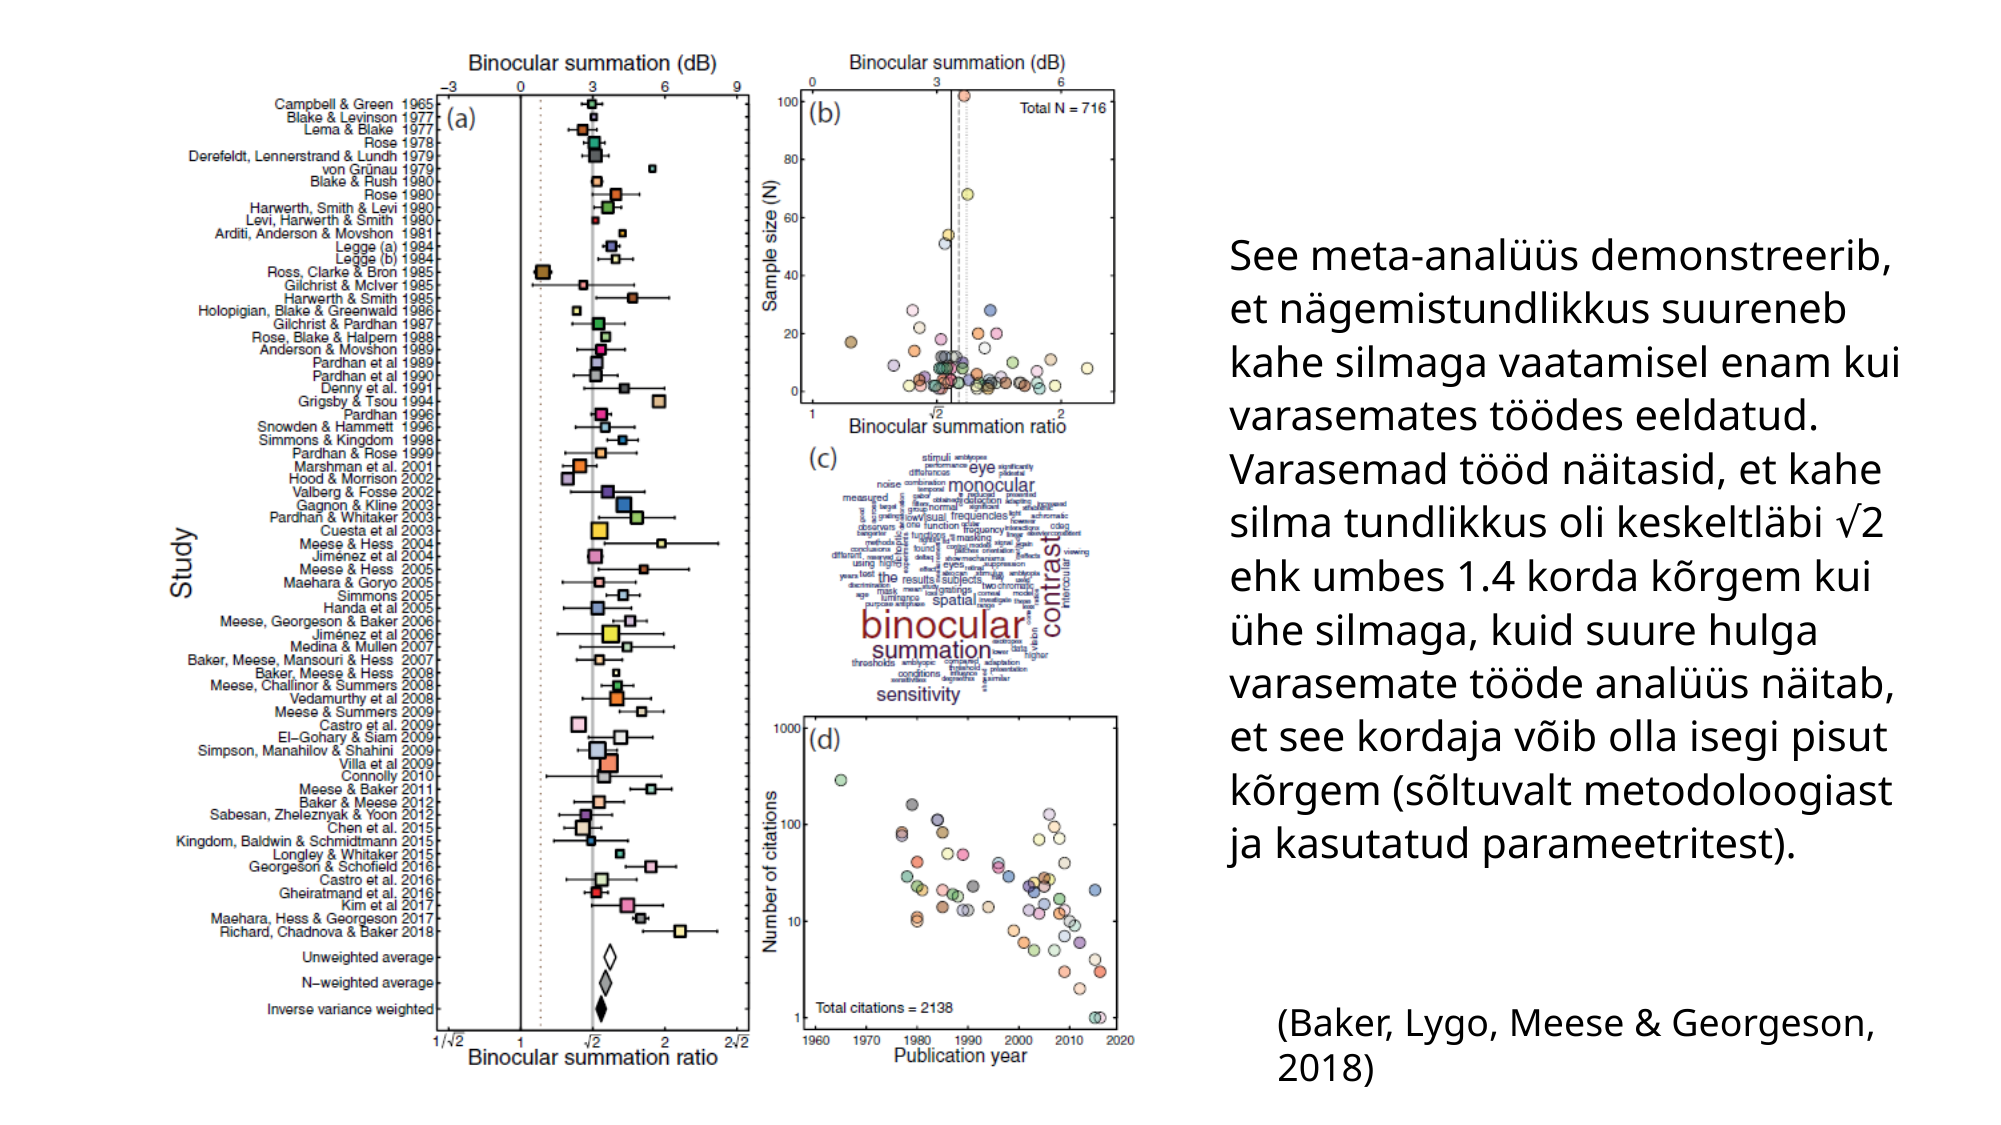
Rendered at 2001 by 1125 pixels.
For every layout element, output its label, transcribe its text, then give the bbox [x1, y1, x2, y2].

text_box See meta-analüüs demonstreerib, et nägemistundlikkus suureneb kahe silmaga vaatamisel enam kui varasemates töödes eeldatud. Varasemad tööd näitasid, et kahe silma tundlikkus oli keskeltläbi √2 ehk umbes 1.4 korda kõrgem kui ühe silmaga, kuid suure hulga varasemate tööde analüüs näitab, et see kordaja võib olla isegi pisut kõrgem (sõltuvalt metodoloogiast ja kasutatud parameetritest). [1214, 217, 1944, 875]
text_box (Baker, Lygo, Meese & Georgeson, 2018) [1262, 992, 1964, 1097]
picture [158, 28, 1148, 1097]
